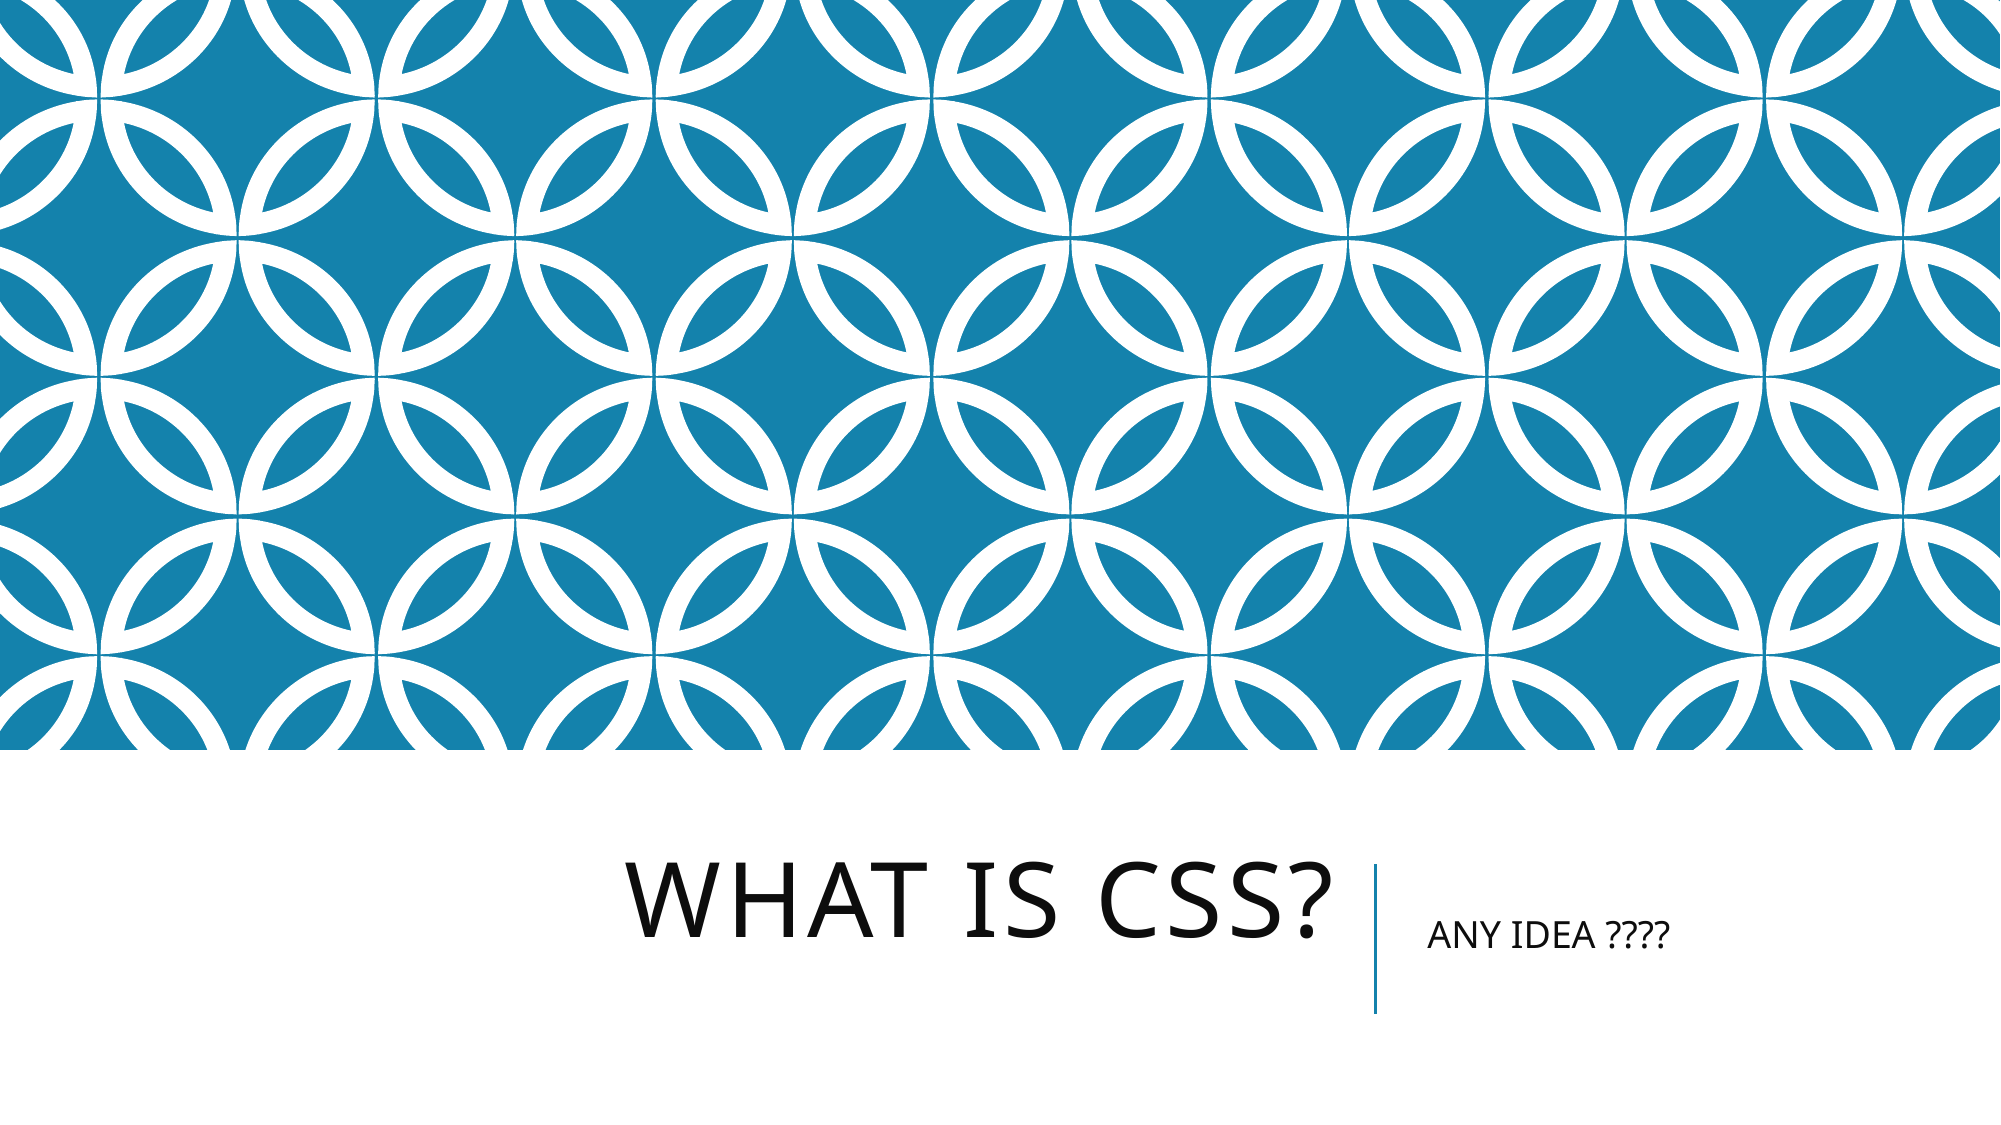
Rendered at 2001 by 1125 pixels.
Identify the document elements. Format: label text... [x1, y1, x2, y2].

subtitle ANY IDEA ???? [1412, 813, 1938, 1054]
title WHAT IS CSS? [17, 761, 1350, 1054]
